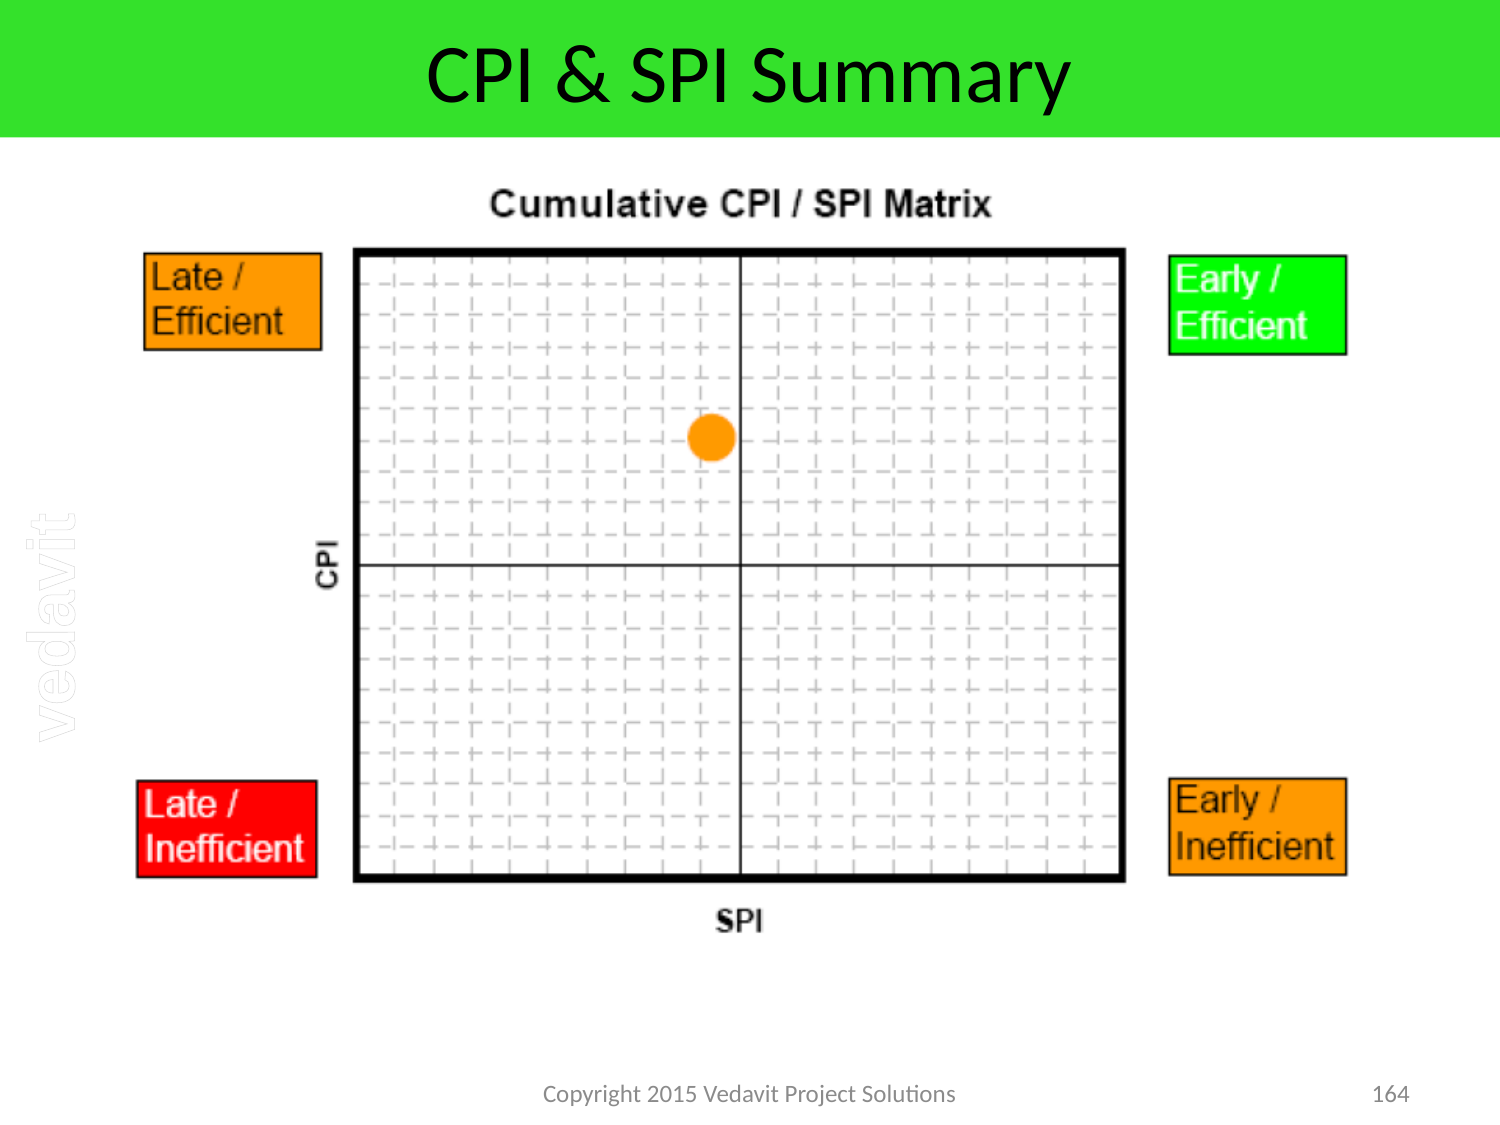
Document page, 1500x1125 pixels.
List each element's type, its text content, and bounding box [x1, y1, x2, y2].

footer Copyright 2015 Vedavit Project Solutions [512, 1062, 988, 1123]
slide_number 164 [1074, 1062, 1425, 1123]
title CPI & SPI Summary [0, 0, 1500, 138]
picture [127, 180, 1373, 944]
